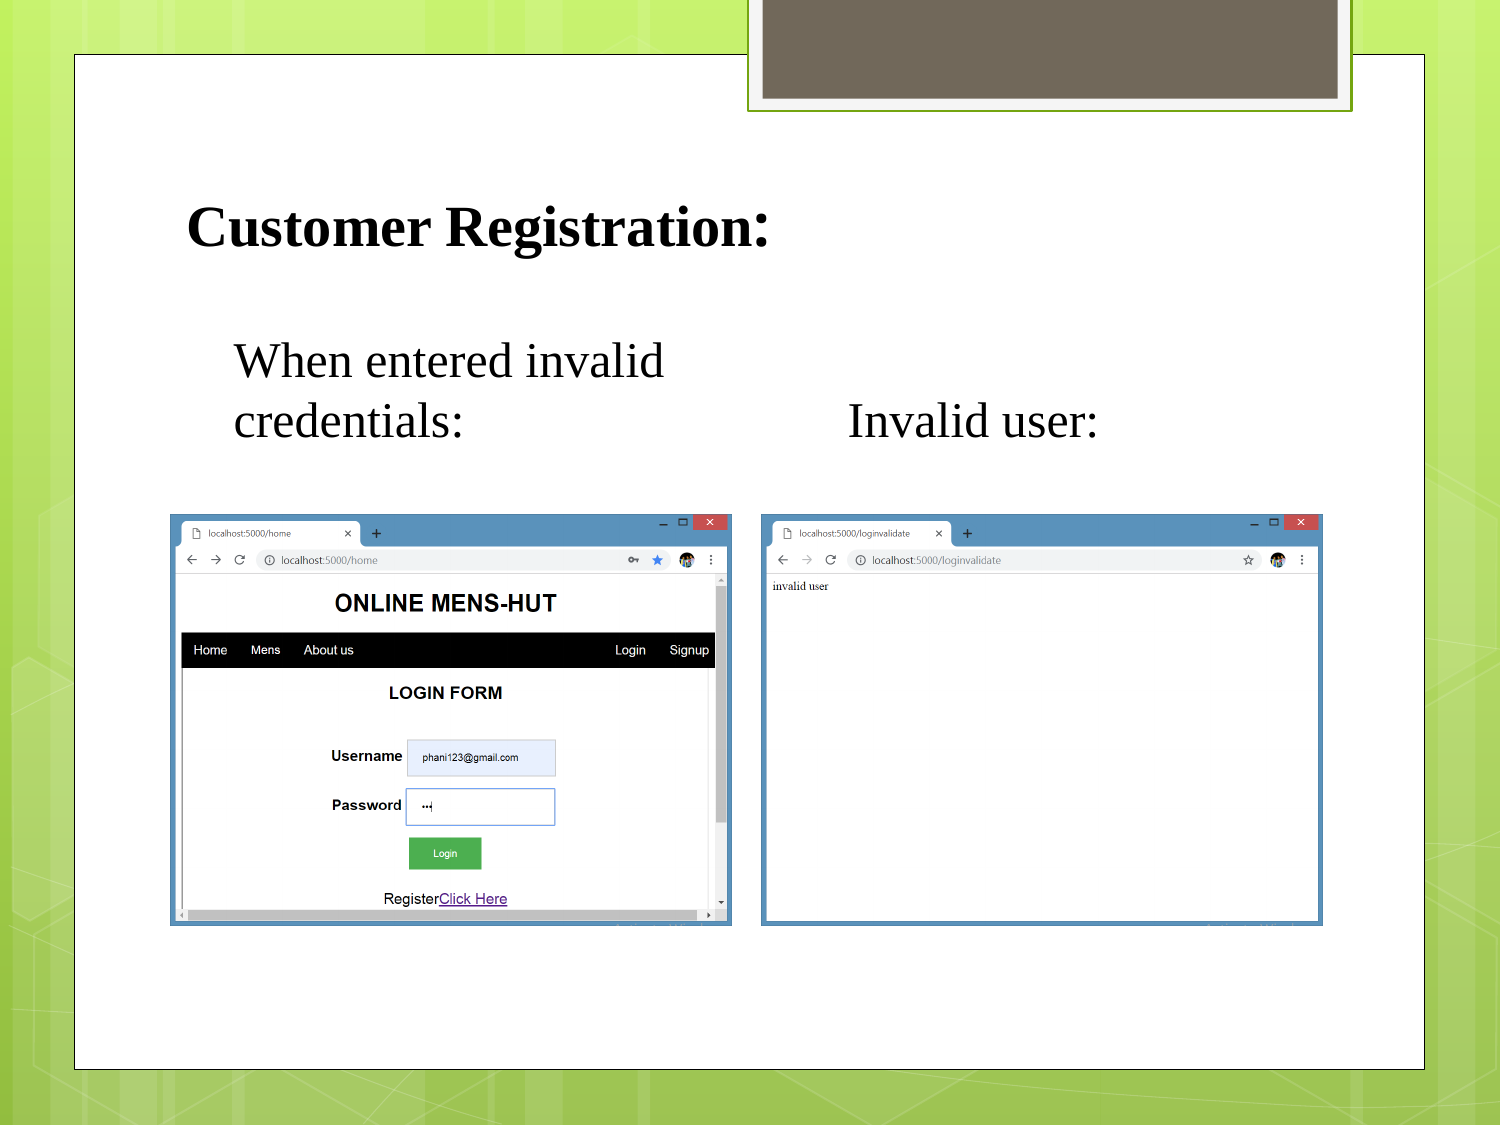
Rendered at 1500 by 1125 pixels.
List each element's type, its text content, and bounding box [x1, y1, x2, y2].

list Invalid user: [832, 349, 1334, 455]
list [761, 514, 1324, 927]
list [170, 514, 733, 927]
list When entered invalid credentials: [218, 349, 720, 455]
title Customer Registration: [171, 78, 1324, 266]
